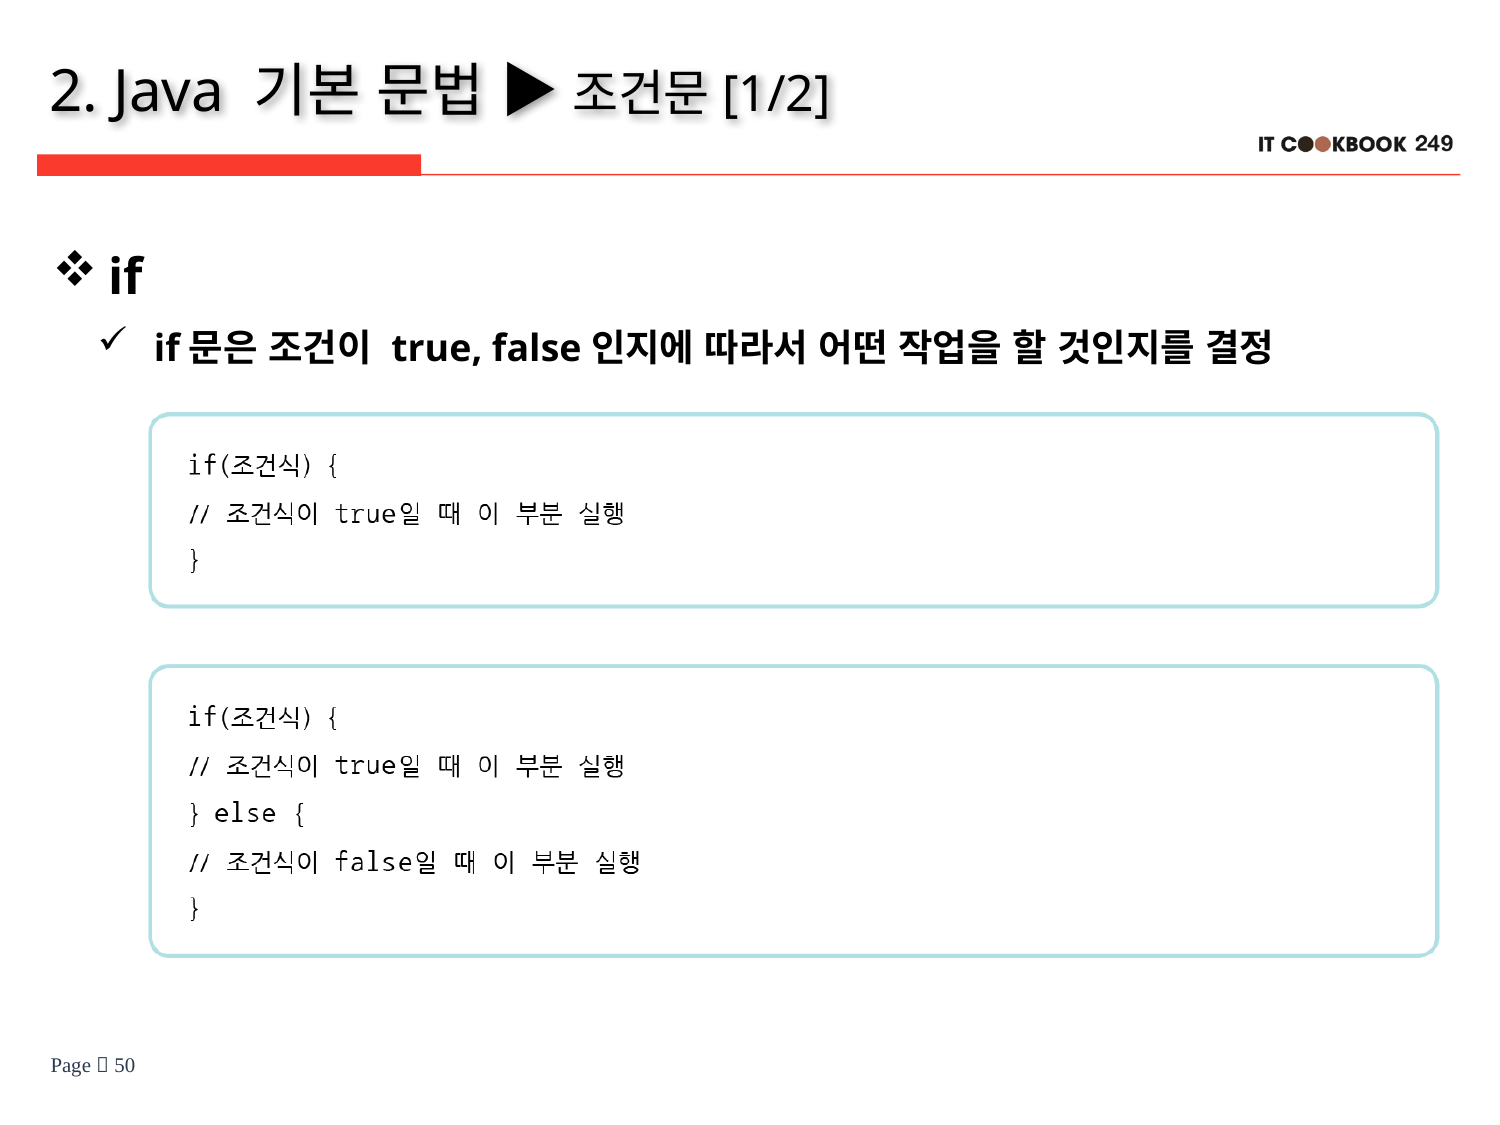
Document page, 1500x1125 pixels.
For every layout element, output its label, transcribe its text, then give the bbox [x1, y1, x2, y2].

picture [130, 397, 1448, 969]
picture [1218, 120, 1464, 164]
title 2. Java 기본 문법 ▶ 조건문[1/2] [48, 53, 1448, 161]
list if if문은 조건이 true, false인지에 따라서 어떤 작업을 할 것인지를 결정 [8, 243, 1480, 1031]
